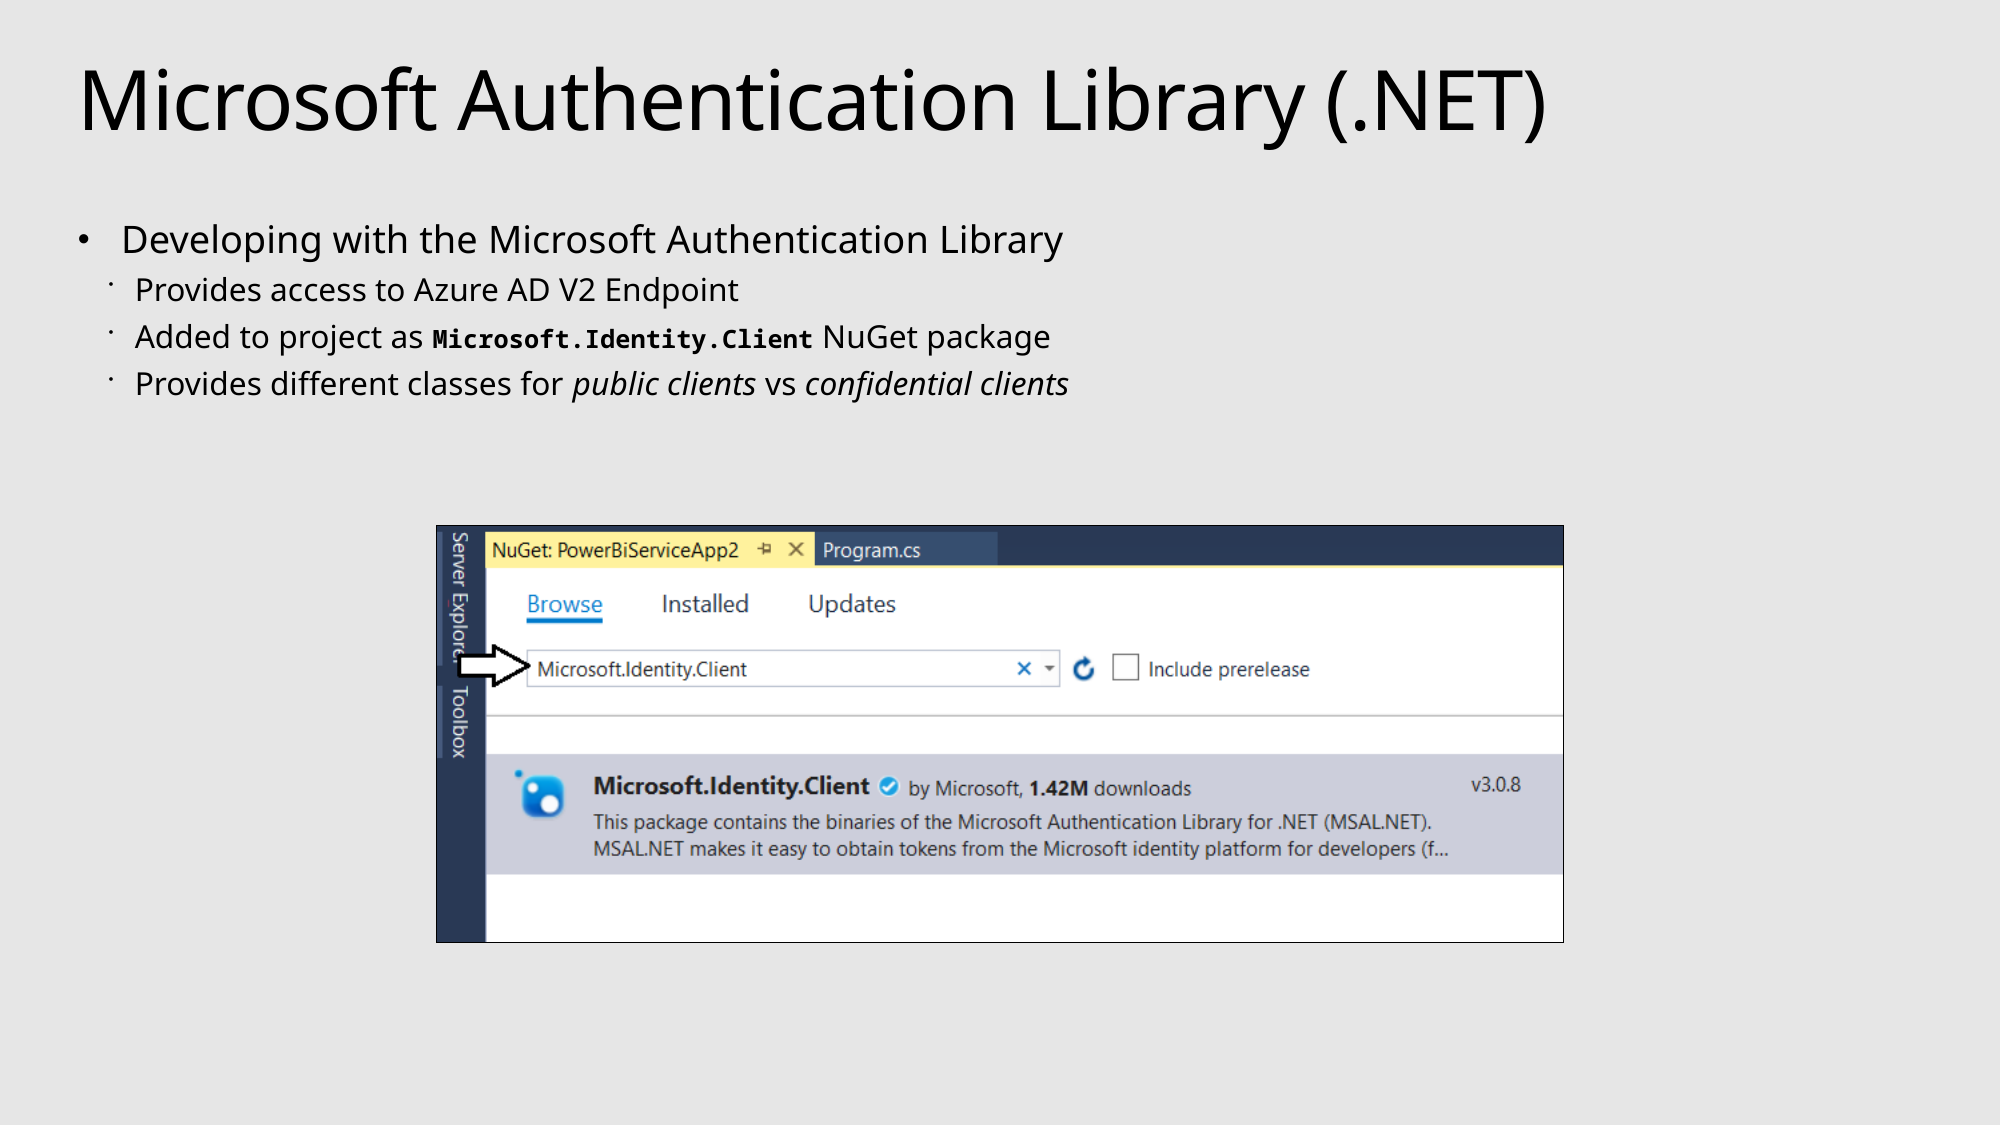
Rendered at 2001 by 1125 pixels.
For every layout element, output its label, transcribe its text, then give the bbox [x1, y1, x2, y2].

title Microsoft Authentication Library (.NET) [77, 47, 1887, 149]
list Developing with the Microsoft Authentication Library Provides access to Azure AD V2 Endpoint Added to project as Microsoft.Identity.Client NuGet package Provides different classes for public clients vs confidential clients [77, 215, 1887, 403]
picture [436, 524, 1564, 943]
